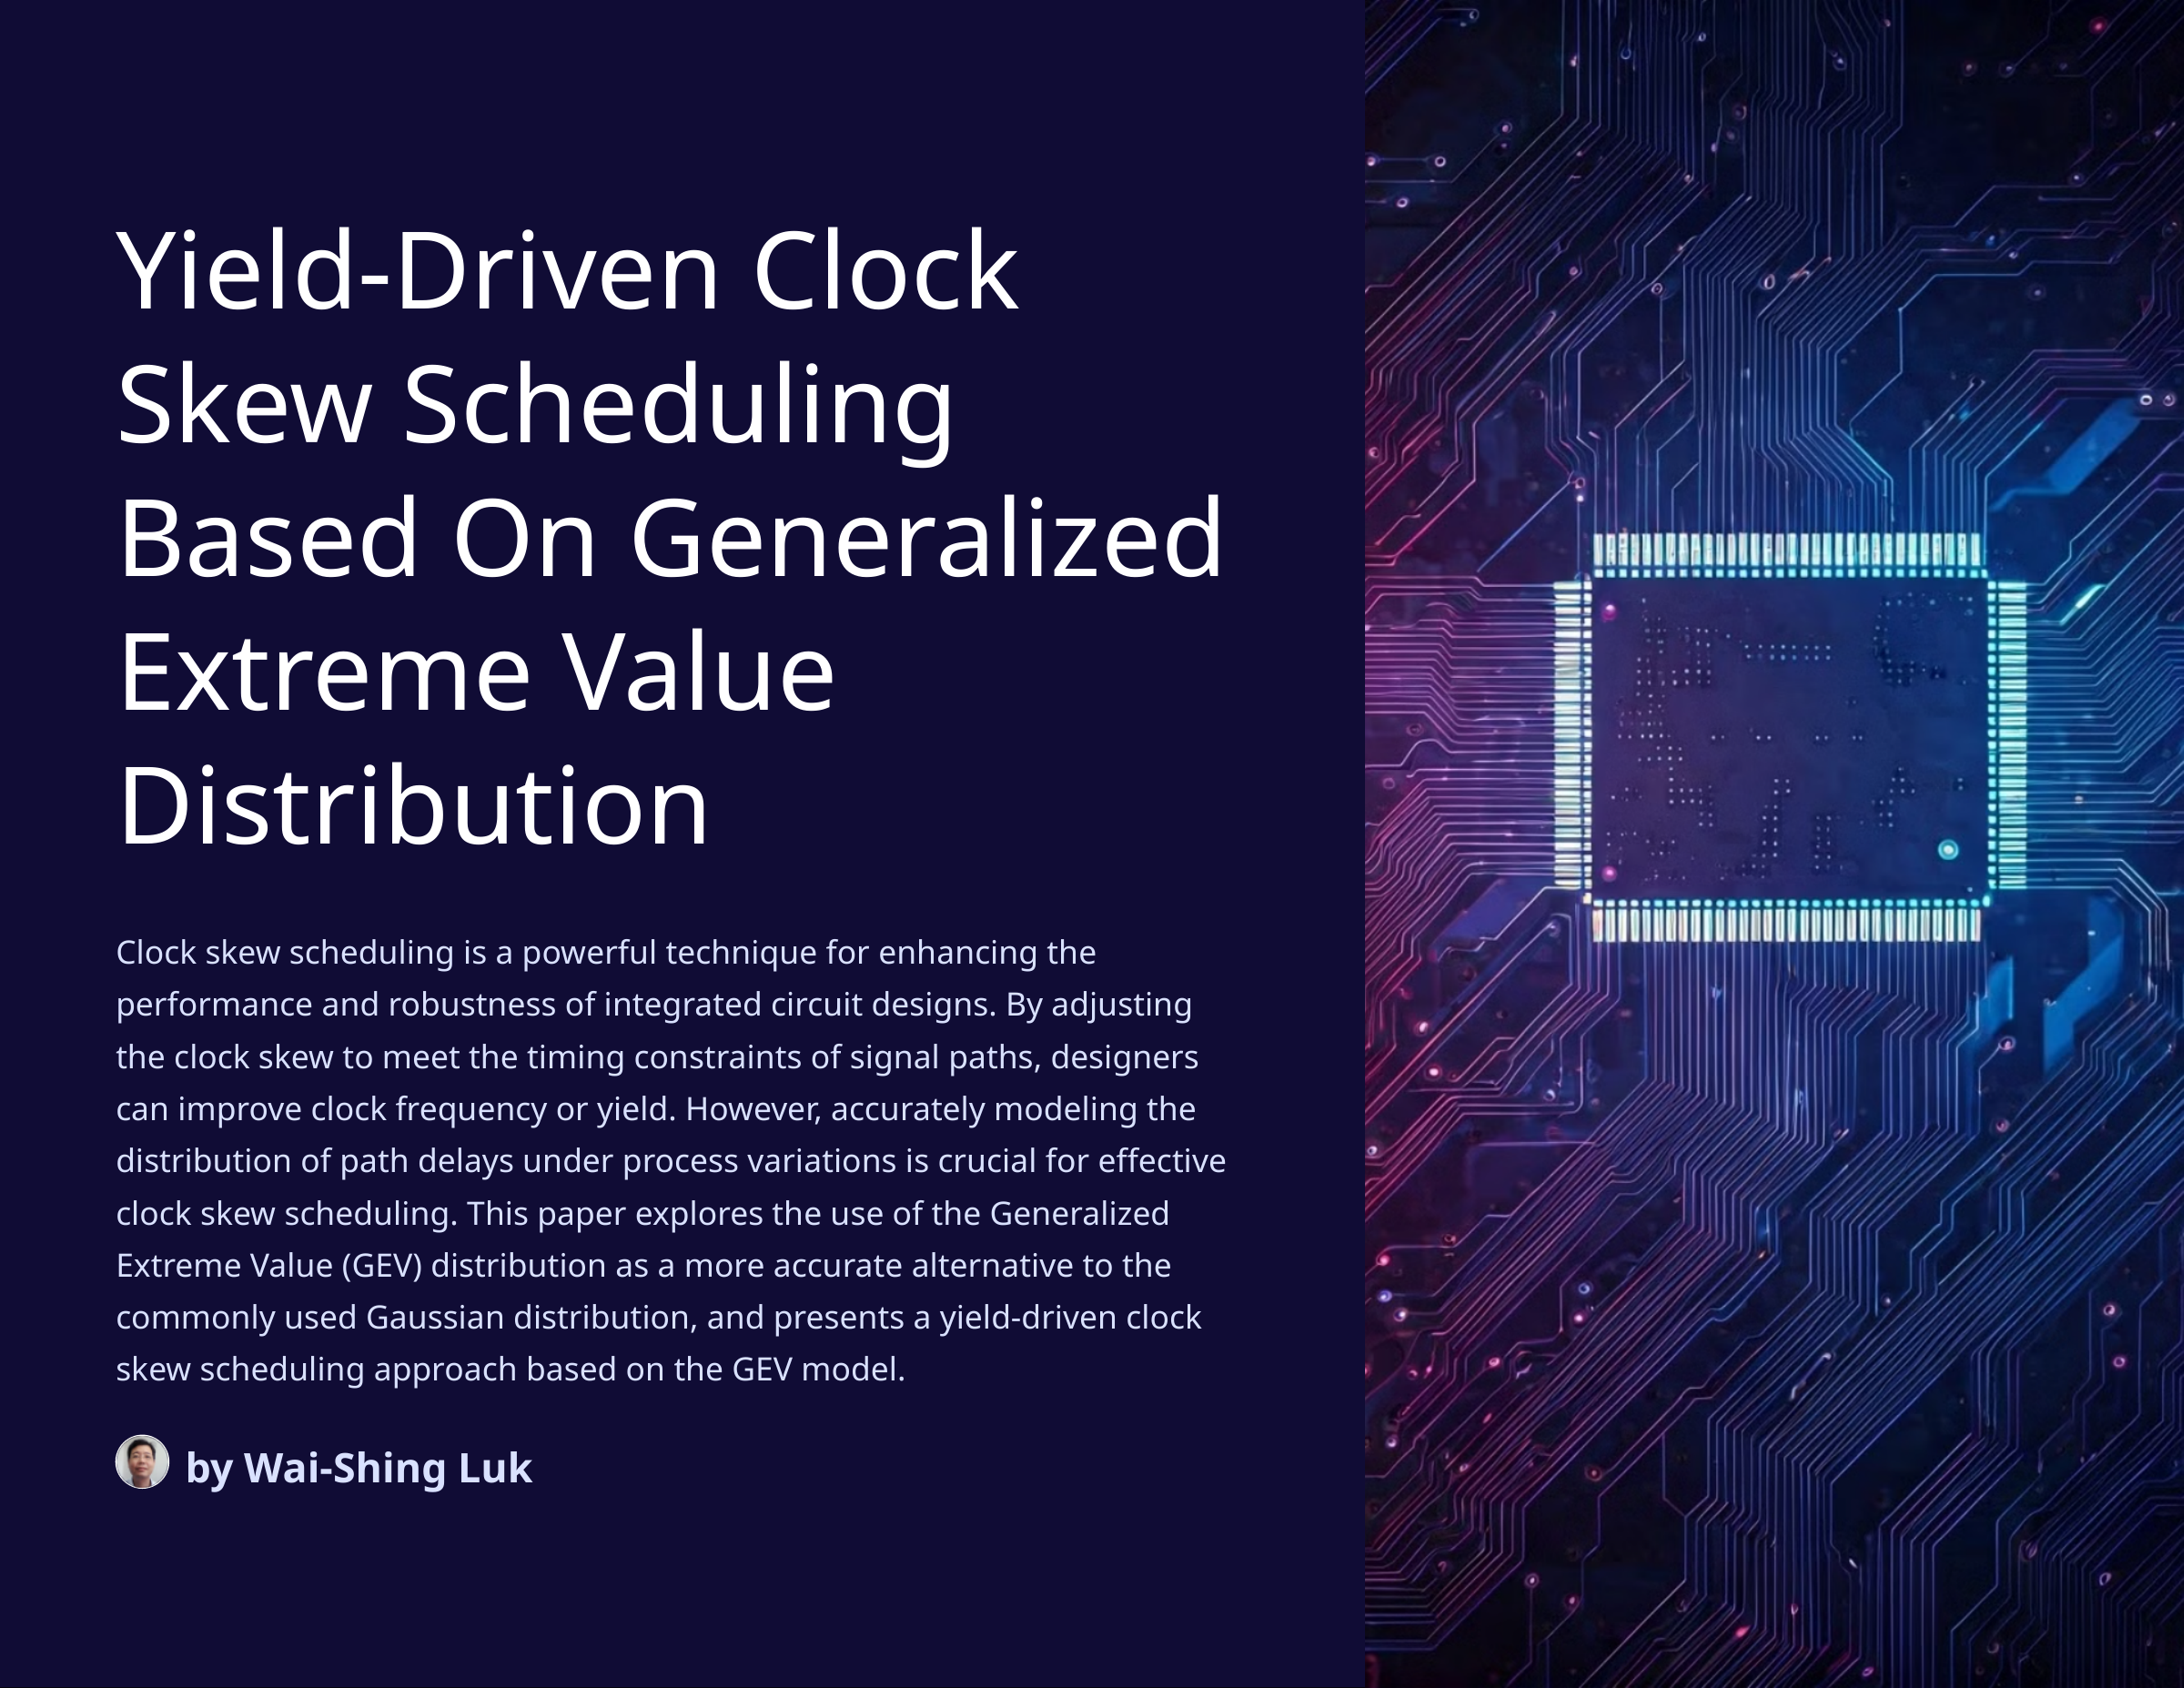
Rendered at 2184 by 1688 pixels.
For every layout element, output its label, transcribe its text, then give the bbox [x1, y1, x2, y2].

text_box by Wai-Shing Luk [185, 1432, 541, 1491]
text_box Clock skew scheduling is a powerful technique for enhancing the performance and robustness of integrated circuit designs. By adjusting the clock skew to meet the timing constraints of signal paths, designers can improve clock frequency or yield. However, accurately modeling the distribution of path delays under process variations is crucial for effective clock skew scheduling. This paper explores the use of the Generalized Extreme Value (GEV) distribution as a more accurate alternative to the commonly used Gaussian distribution, and presents a yield-driven clock skew scheduling approach based on the GEV model. [116, 918, 1249, 1396]
picture [116, 1436, 168, 1488]
text_box Yield-Driven Clock Skew Scheduling Based On Generalized Extreme Value Distribution [116, 197, 1249, 869]
picture [1364, 0, 2184, 1688]
